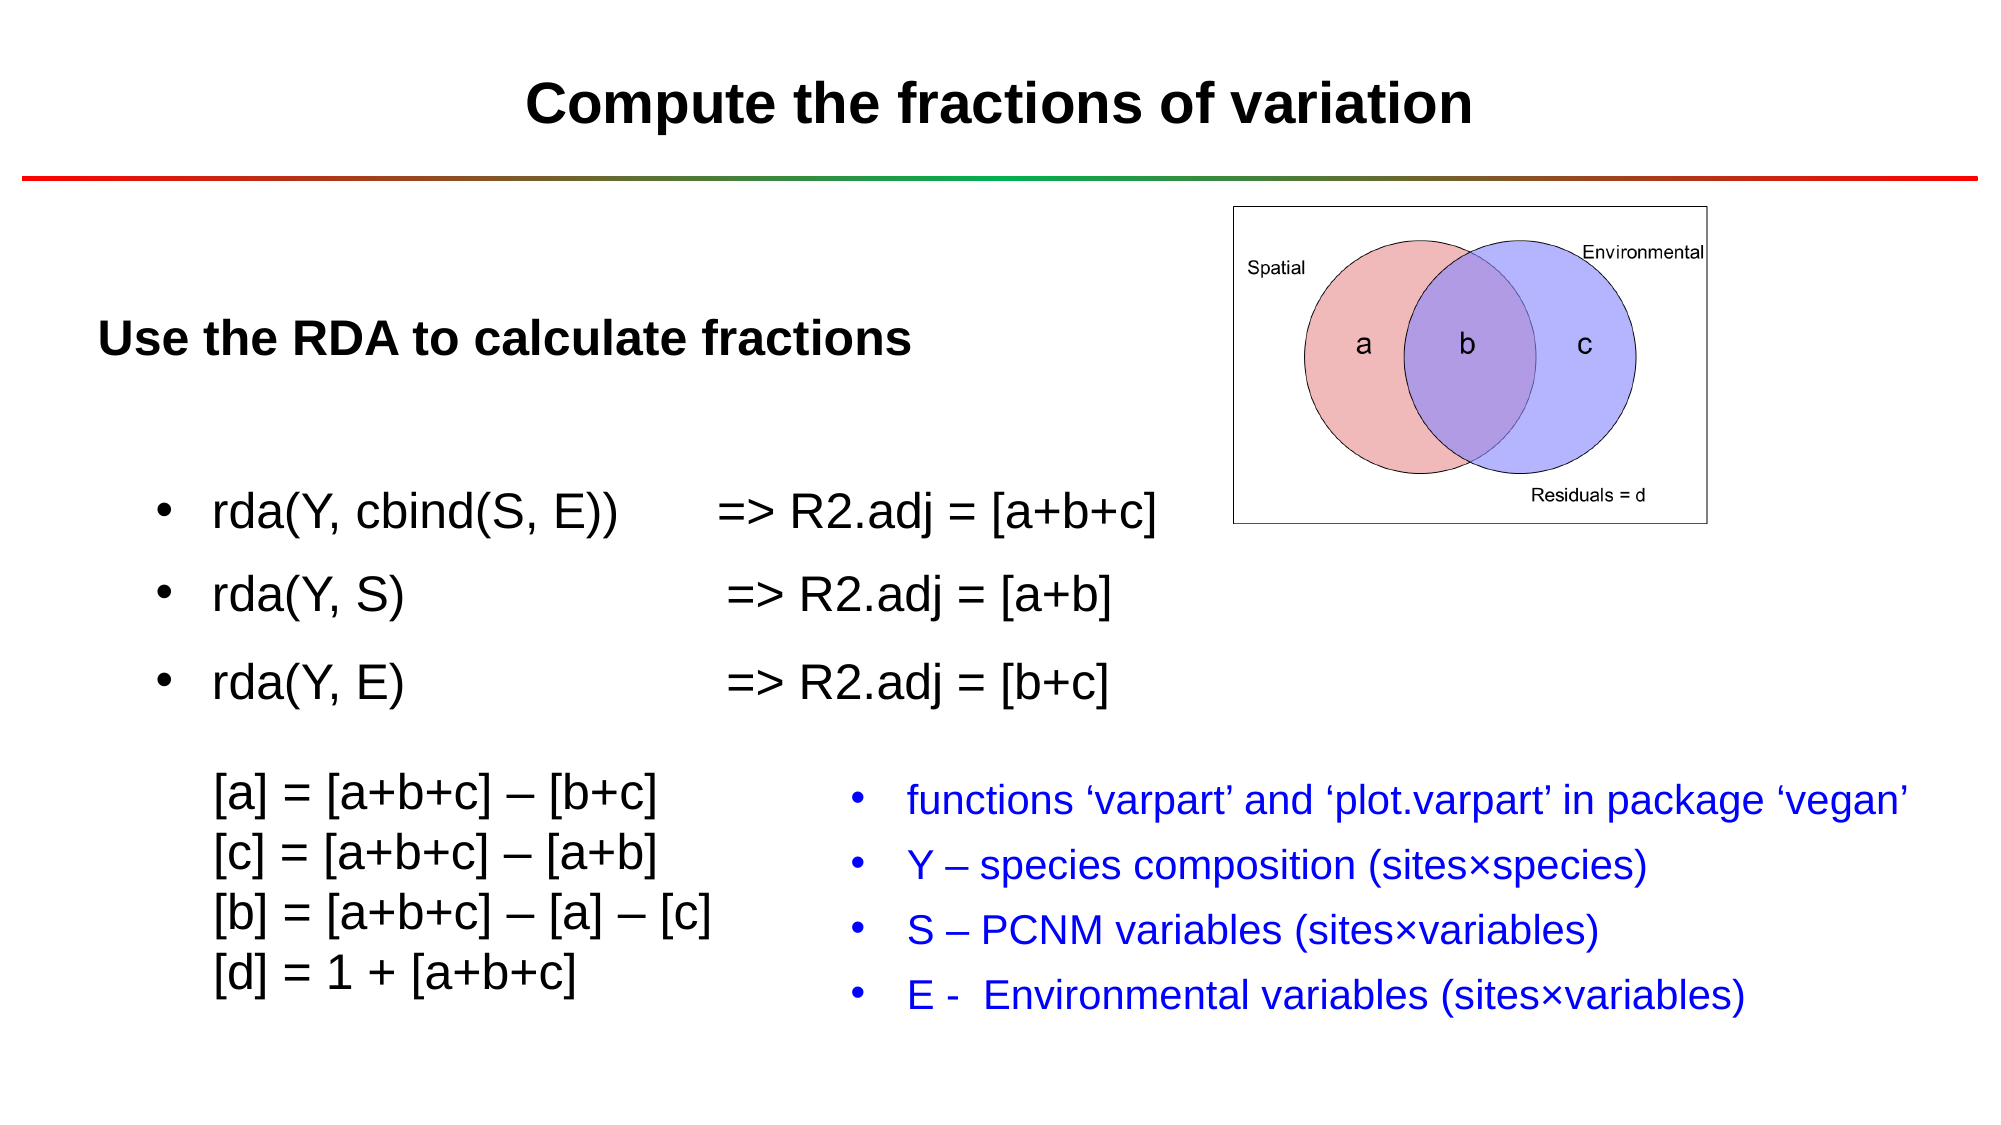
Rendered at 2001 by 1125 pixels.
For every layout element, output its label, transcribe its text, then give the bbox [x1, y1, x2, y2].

text_box rda(Y, cbind(S, E)) => R2.adj = [a+b+c] [140, 471, 1312, 547]
text_box rda(Y, E) => R2.adj = [b+c] [140, 642, 1312, 717]
title Compute the fractions of variation [99, 20, 1900, 181]
text_box rda(Y, S) => R2.adj = [a+b] [140, 554, 1312, 630]
text_box [a] = [a+b+c] – [b+c] [c] = [a+b+c] – [a+b] [b] = [a+b+c] – [a] – [c] [d] = 1 + [a+b+c] [198, 752, 816, 1008]
picture [1232, 206, 1749, 524]
text_box functions ‘varpart’ and ‘plot.varpart’ in package ‘vegan’ Y – species composition (sites×species) S – PCNM variables (sites×variables) E - Environmental variables (sites×variables) [835, 750, 1928, 1025]
text_box Use the RDA to calculate fractions [82, 297, 1111, 373]
